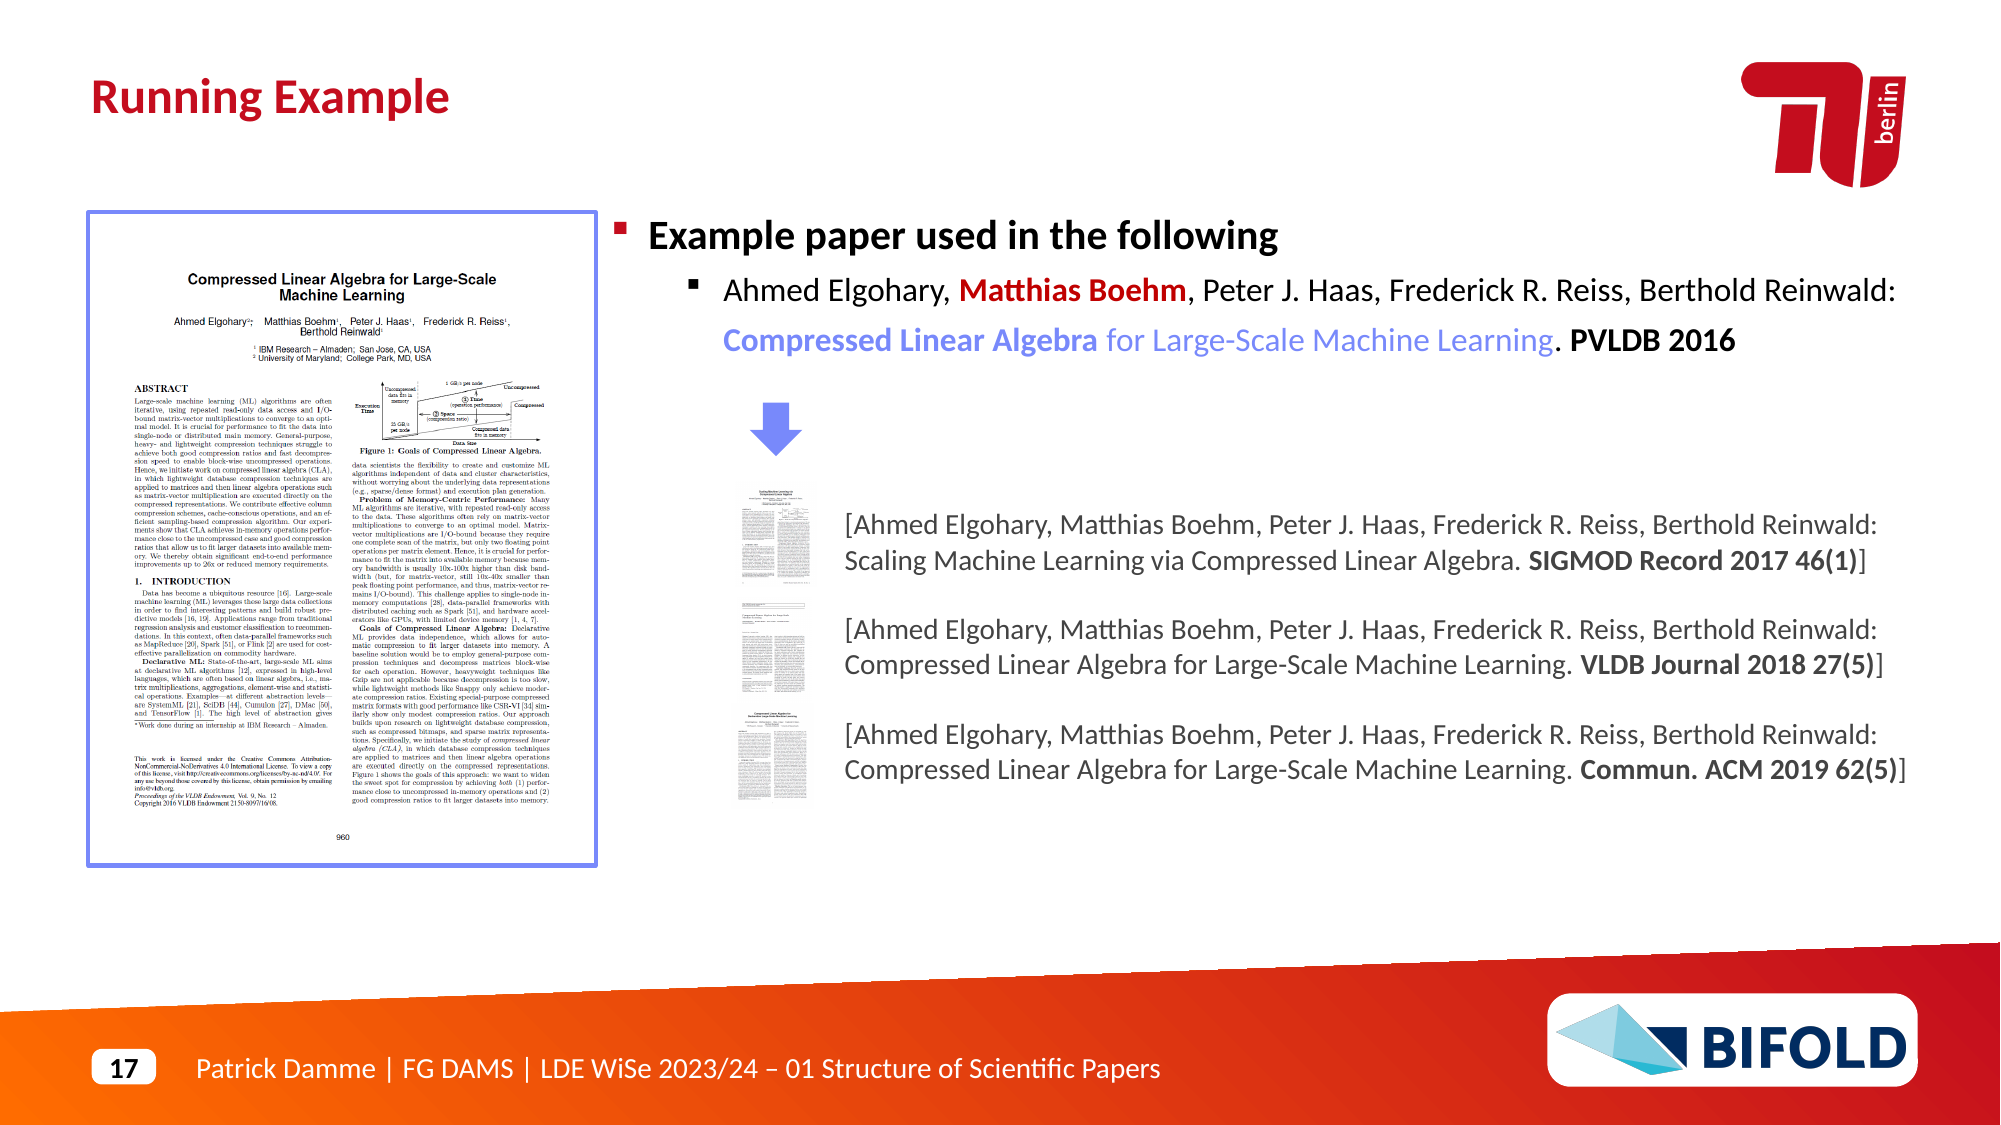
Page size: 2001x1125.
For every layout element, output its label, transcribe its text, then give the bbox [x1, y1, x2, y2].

list Example paper used in the following Ahmed Elgohary, Matthias Boehm, Peter J. Haas, Frederick R. Reiss, Berthold Reinwald: Compressed Linear Algebra for Large-Scale Machine Learning. PVLDB 2016 [610, 208, 1908, 948]
picture [1741, 62, 1906, 188]
picture [735, 481, 817, 587]
picture [90, 214, 594, 864]
picture [731, 597, 814, 809]
list Running Example [91, 65, 1455, 183]
text_box [748, 402, 804, 457]
text_box [Ahmed Elgohary, Matthias Boehm, Peter J. Haas, Frederick R. Reiss, Berthold Reinwald: Scaling Machine Learning via Compressed Linear Algebra. SIGMOD Record 2017 46(1)] [Ahmed Elgohary, Matthias Boehm, Peter J. Haas, Frederick R. Reiss, Berthold Reinwald: Compressed Linear Algebra for Large-Scale Machine Learning. VLDB Journal 2018 27(5)] [Ahmed Elgohary, Matthias Boehm, Peter J. Haas, Frederick R. Reiss, Berthold Reinwald: Compressed Linear Algebra for Large-Scale Machine Learning. Commun. ACM 2019 62(5)] [844, 498, 1965, 793]
picture [1556, 1004, 1906, 1075]
